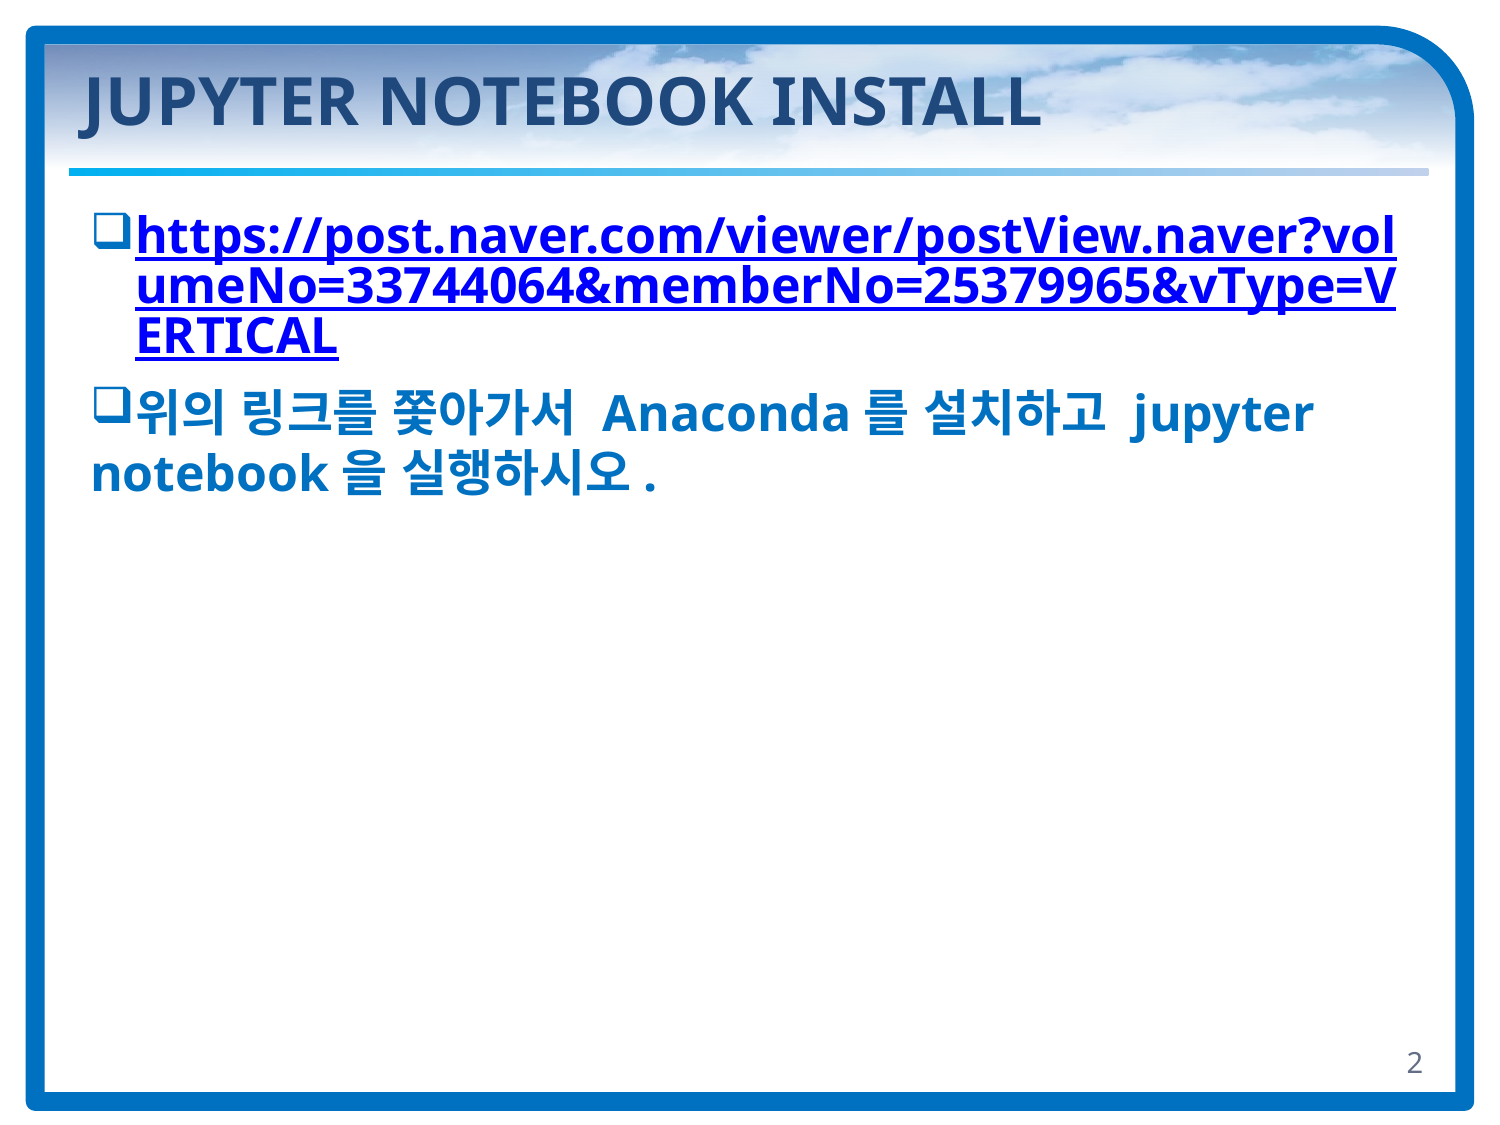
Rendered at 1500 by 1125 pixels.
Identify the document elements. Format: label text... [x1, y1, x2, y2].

title JUPYTER NOTEBOOK INSTALL [68, 35, 1419, 163]
list https://post.naver.com/viewer/postView.naver?volumeNo=33744064&memberNo=25379965&vType=VERTICAL 위의 링크를 쫓아가서 Anaconda를 설치하고 jupyter notebook을 실행하시오. [75, 195, 1425, 1005]
slide_number 2 [1344, 1029, 1487, 1100]
